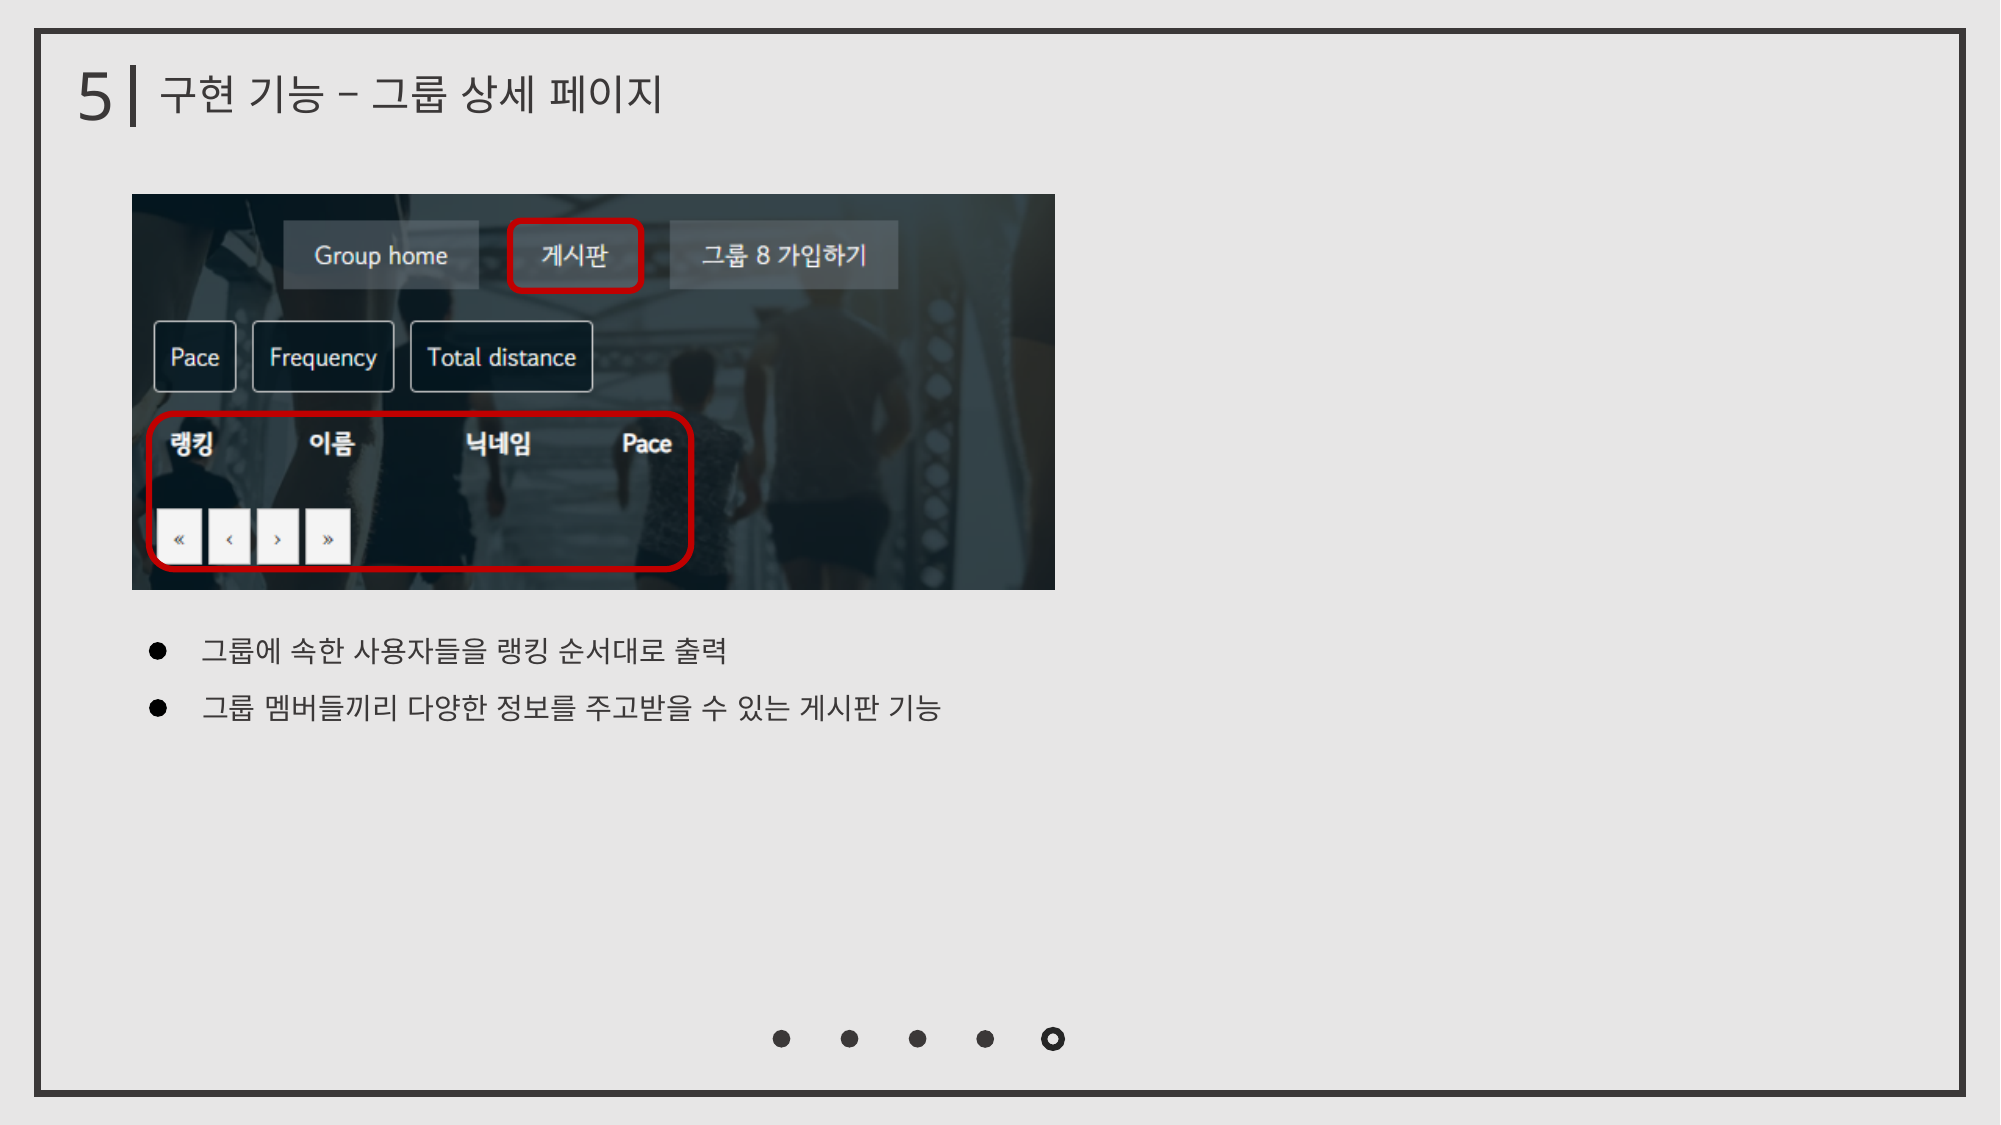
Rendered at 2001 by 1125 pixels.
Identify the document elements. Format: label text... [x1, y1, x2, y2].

text_box [36, 30, 1964, 1095]
text_box [1043, 1029, 1063, 1049]
text_box [975, 1029, 996, 1049]
text_box 그룹에 속한 사용자들을 랭킹 순서대로 출력 [187, 625, 803, 676]
text_box [148, 698, 168, 718]
text_box 구현 기능 – 그룹 상세 페이지 [145, 61, 859, 127]
text_box 5 [61, 46, 146, 142]
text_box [772, 1029, 927, 1048]
text_box 그룹 멤버들끼리 다양한 정보를 주고받을 수 있는 게시판 기능 [187, 682, 1055, 733]
text_box [147, 640, 168, 661]
picture [132, 194, 1055, 590]
